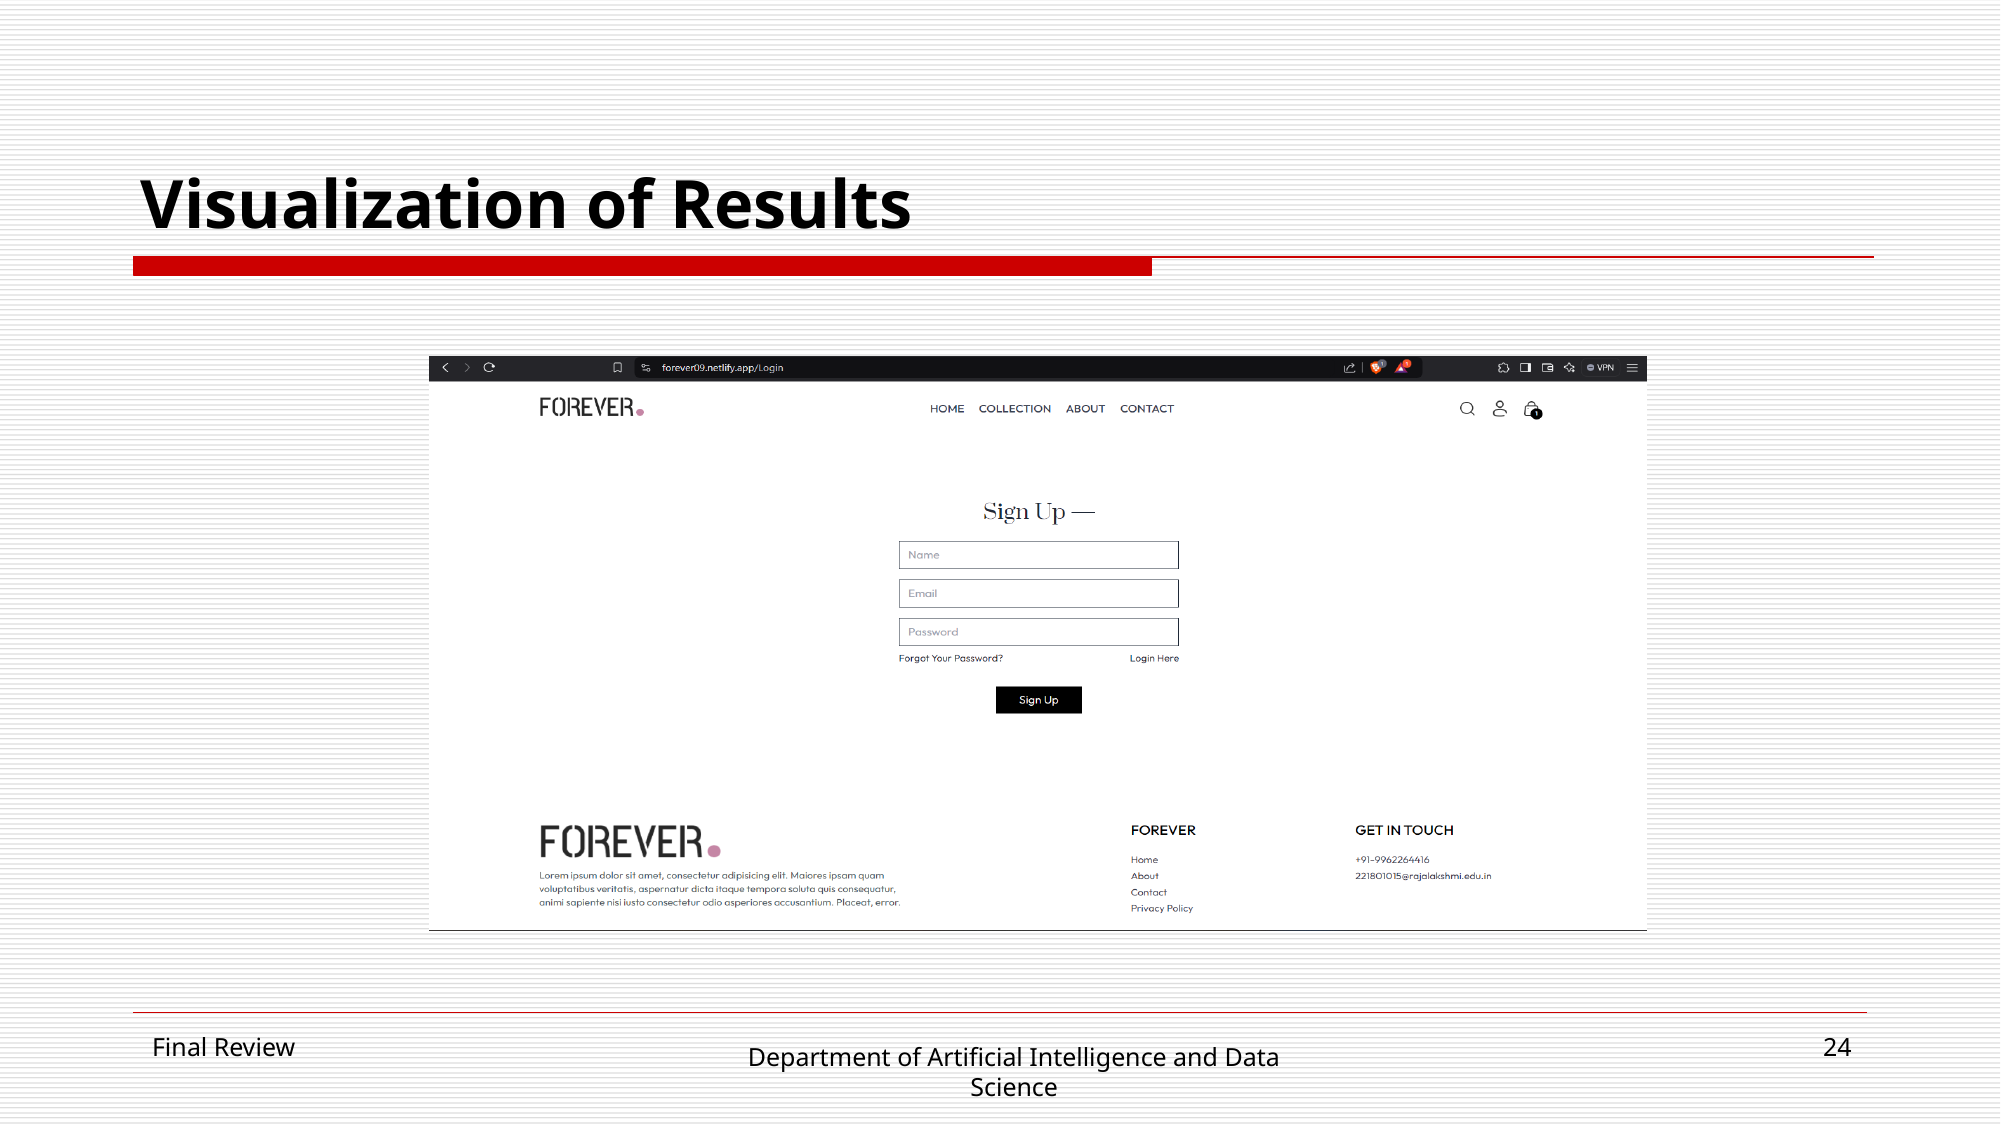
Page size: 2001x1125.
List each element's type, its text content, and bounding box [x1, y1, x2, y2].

picture [0, 0, 2001, 1125]
footer Department of Artificial Intelligence and Data Science [697, 1034, 1331, 1113]
title Visualization of Results [125, 50, 1876, 250]
slide_number Final Review [137, 1024, 571, 1103]
slide_number 24 [1433, 1024, 1867, 1103]
